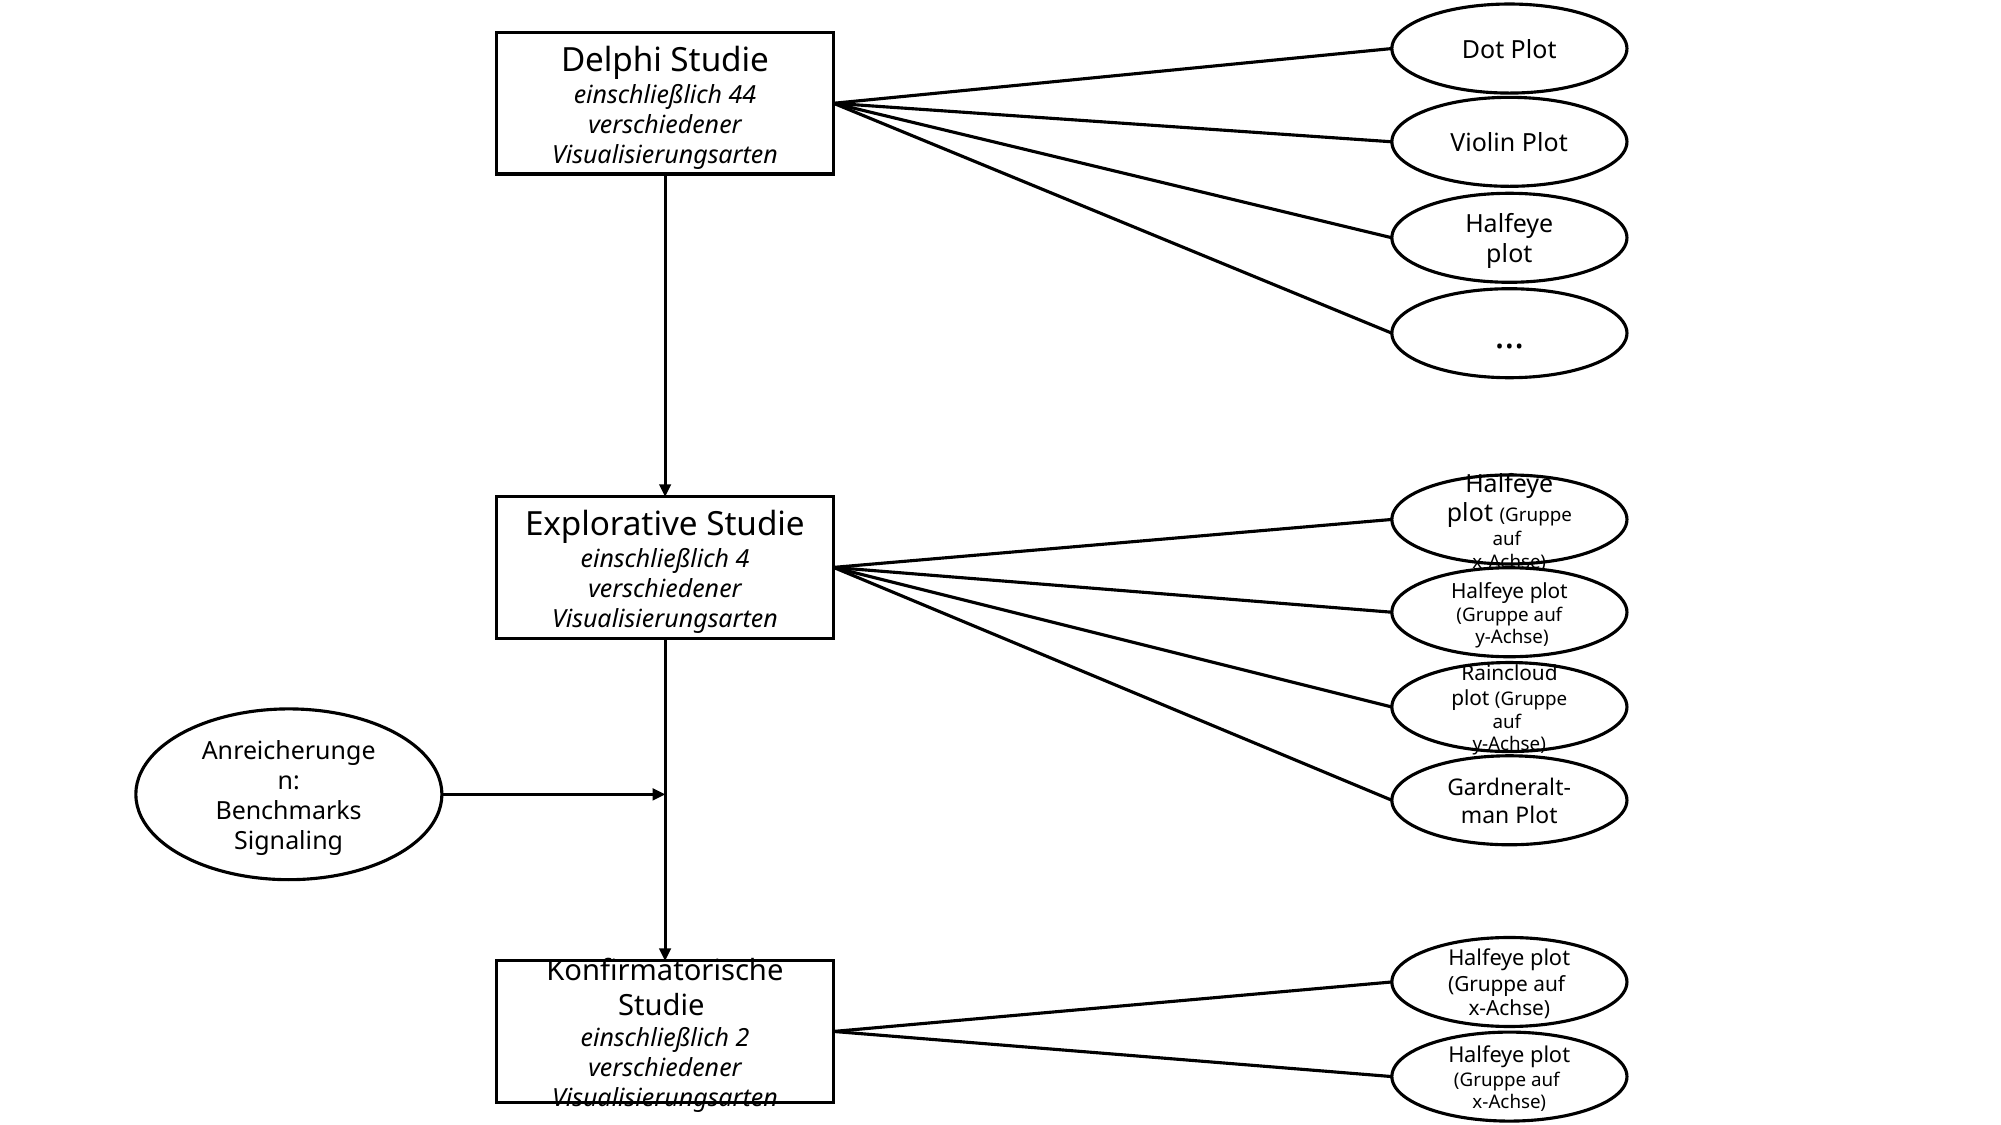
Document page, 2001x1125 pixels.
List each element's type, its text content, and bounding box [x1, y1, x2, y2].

text_box Halfeye plot (Gruppe auf x-Achse) [1390, 473, 1629, 566]
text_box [833, 102, 1393, 334]
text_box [833, 48, 1393, 102]
text_box Halfeye plot (Gruppe auf y-Achse) [1393, 566, 1629, 659]
text_box Delphi Studie einschließlich 44 verschiedener Visualisierungsarten [495, 31, 835, 176]
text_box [833, 518, 1393, 566]
text_box Halfeye plot (Gruppe auf x-Achse) [1390, 935, 1629, 1029]
text_box Explorative Studie einschließlich 4 verschiedener Visualisierungsarten [495, 495, 835, 640]
text_box Violin Plot [1393, 95, 1629, 188]
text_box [833, 981, 1393, 1032]
text_box Halfeye plot (Gruppe auf x-Achse) [1390, 1030, 1629, 1123]
text_box Dot Plot [1390, 2, 1629, 95]
text_box Anreicherungen: Benchmarks Signaling [134, 707, 444, 882]
text_box … [1390, 287, 1629, 380]
text_box Gardneralt-man Plot [1390, 754, 1629, 847]
text_box Raincloud plot (Gruppe auf y-Achse) [1393, 660, 1629, 754]
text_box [833, 566, 1393, 801]
text_box Konfirmatorische Studie einschließlich 2 verschiedener Visualisierungsarten [495, 959, 835, 1104]
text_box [833, 1032, 1393, 1078]
text_box Halfeye plot [1393, 191, 1629, 284]
